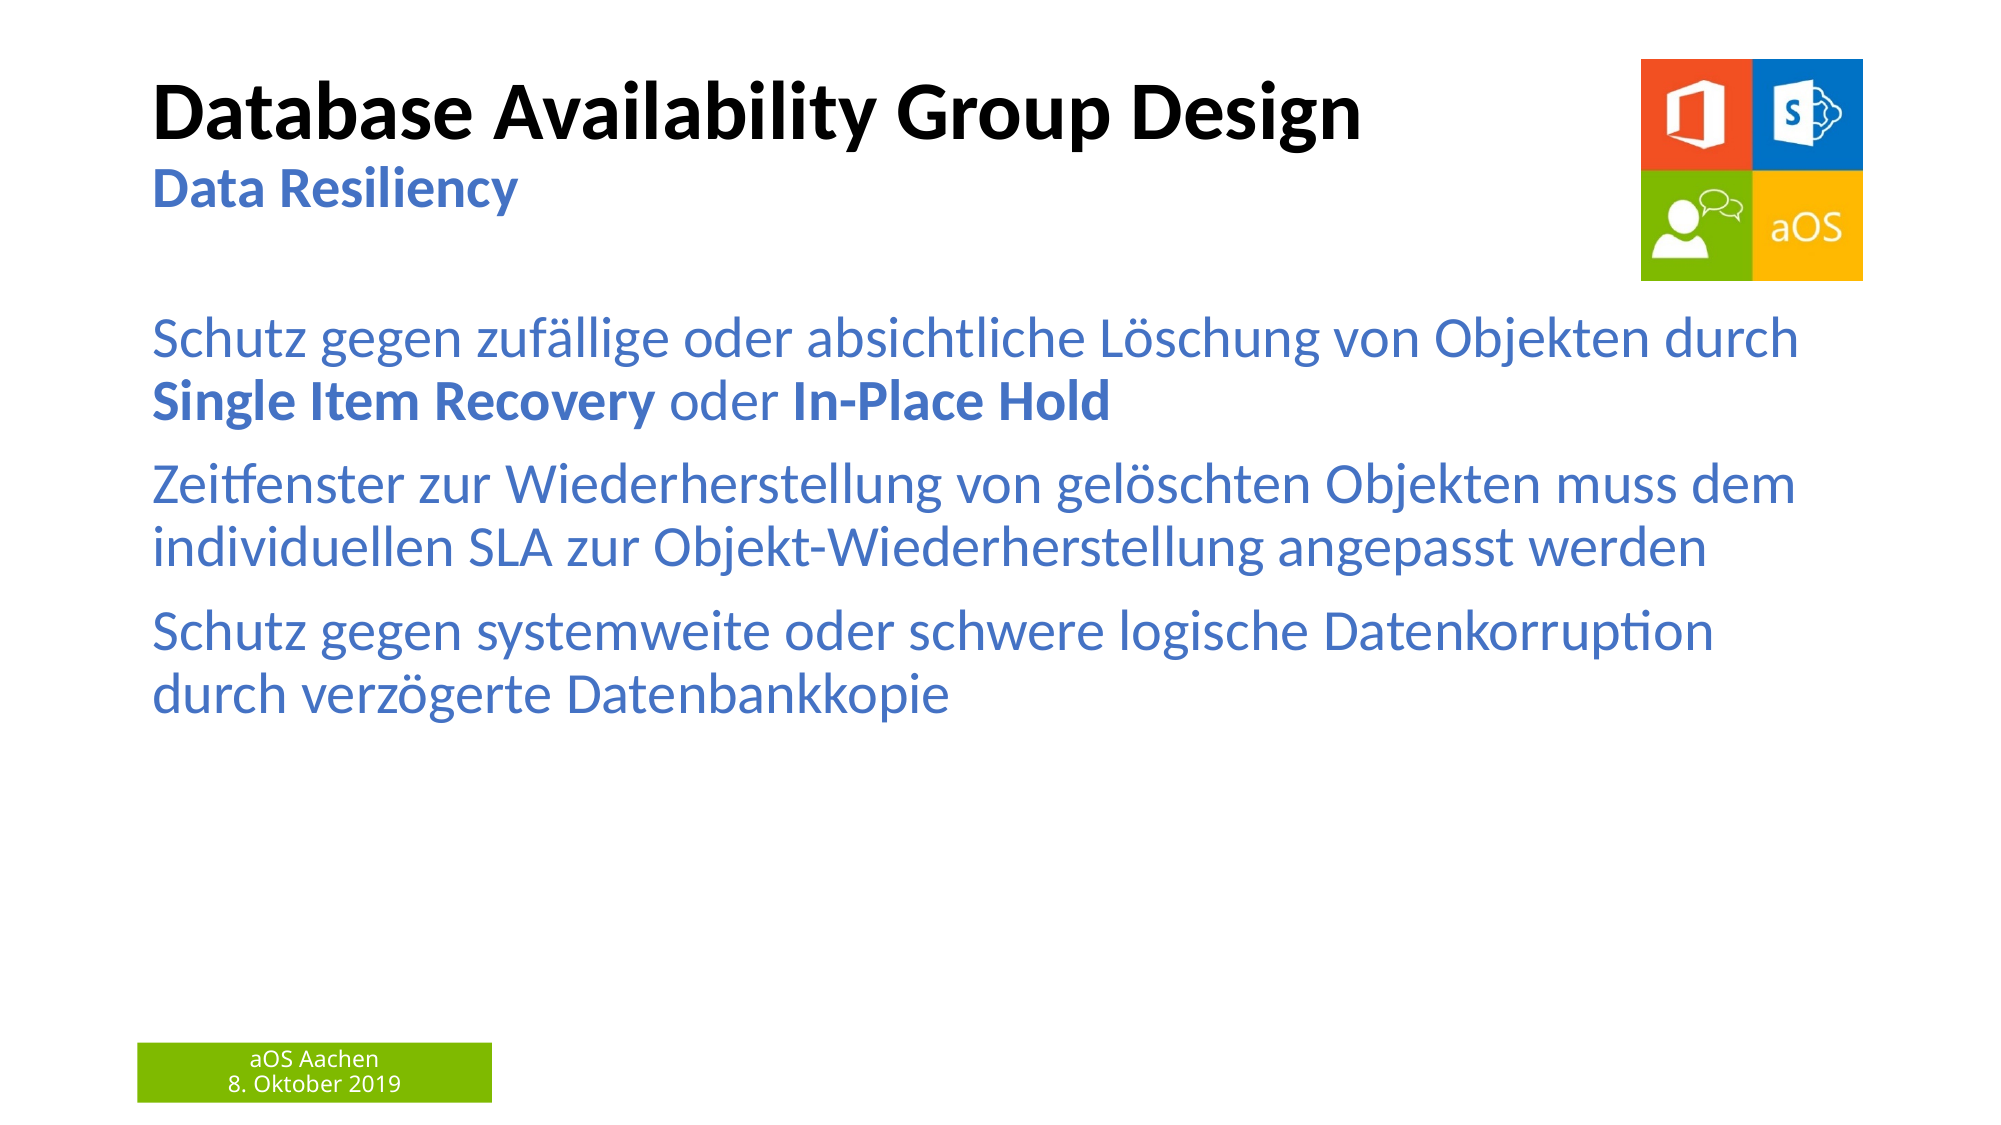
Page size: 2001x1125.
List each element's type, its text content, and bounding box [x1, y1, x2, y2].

title Database Availability Group Design Data Resiliency [137, 59, 1629, 278]
picture [1641, 59, 1863, 281]
list Schutz gegen zufällige oder absichtliche Löschung von Objekten durch Single Item Recovery oder In-Place Hold Zeitfenster zur Wiederherstellung von gelöschten Objekten muss dem individuellen SLA zur Objekt-Wiederherstellung angepasst werden Schutz gegen systemweite oder schwere logische Datenkorruption durch verzögerte Datenbankkopie [137, 299, 1863, 1014]
